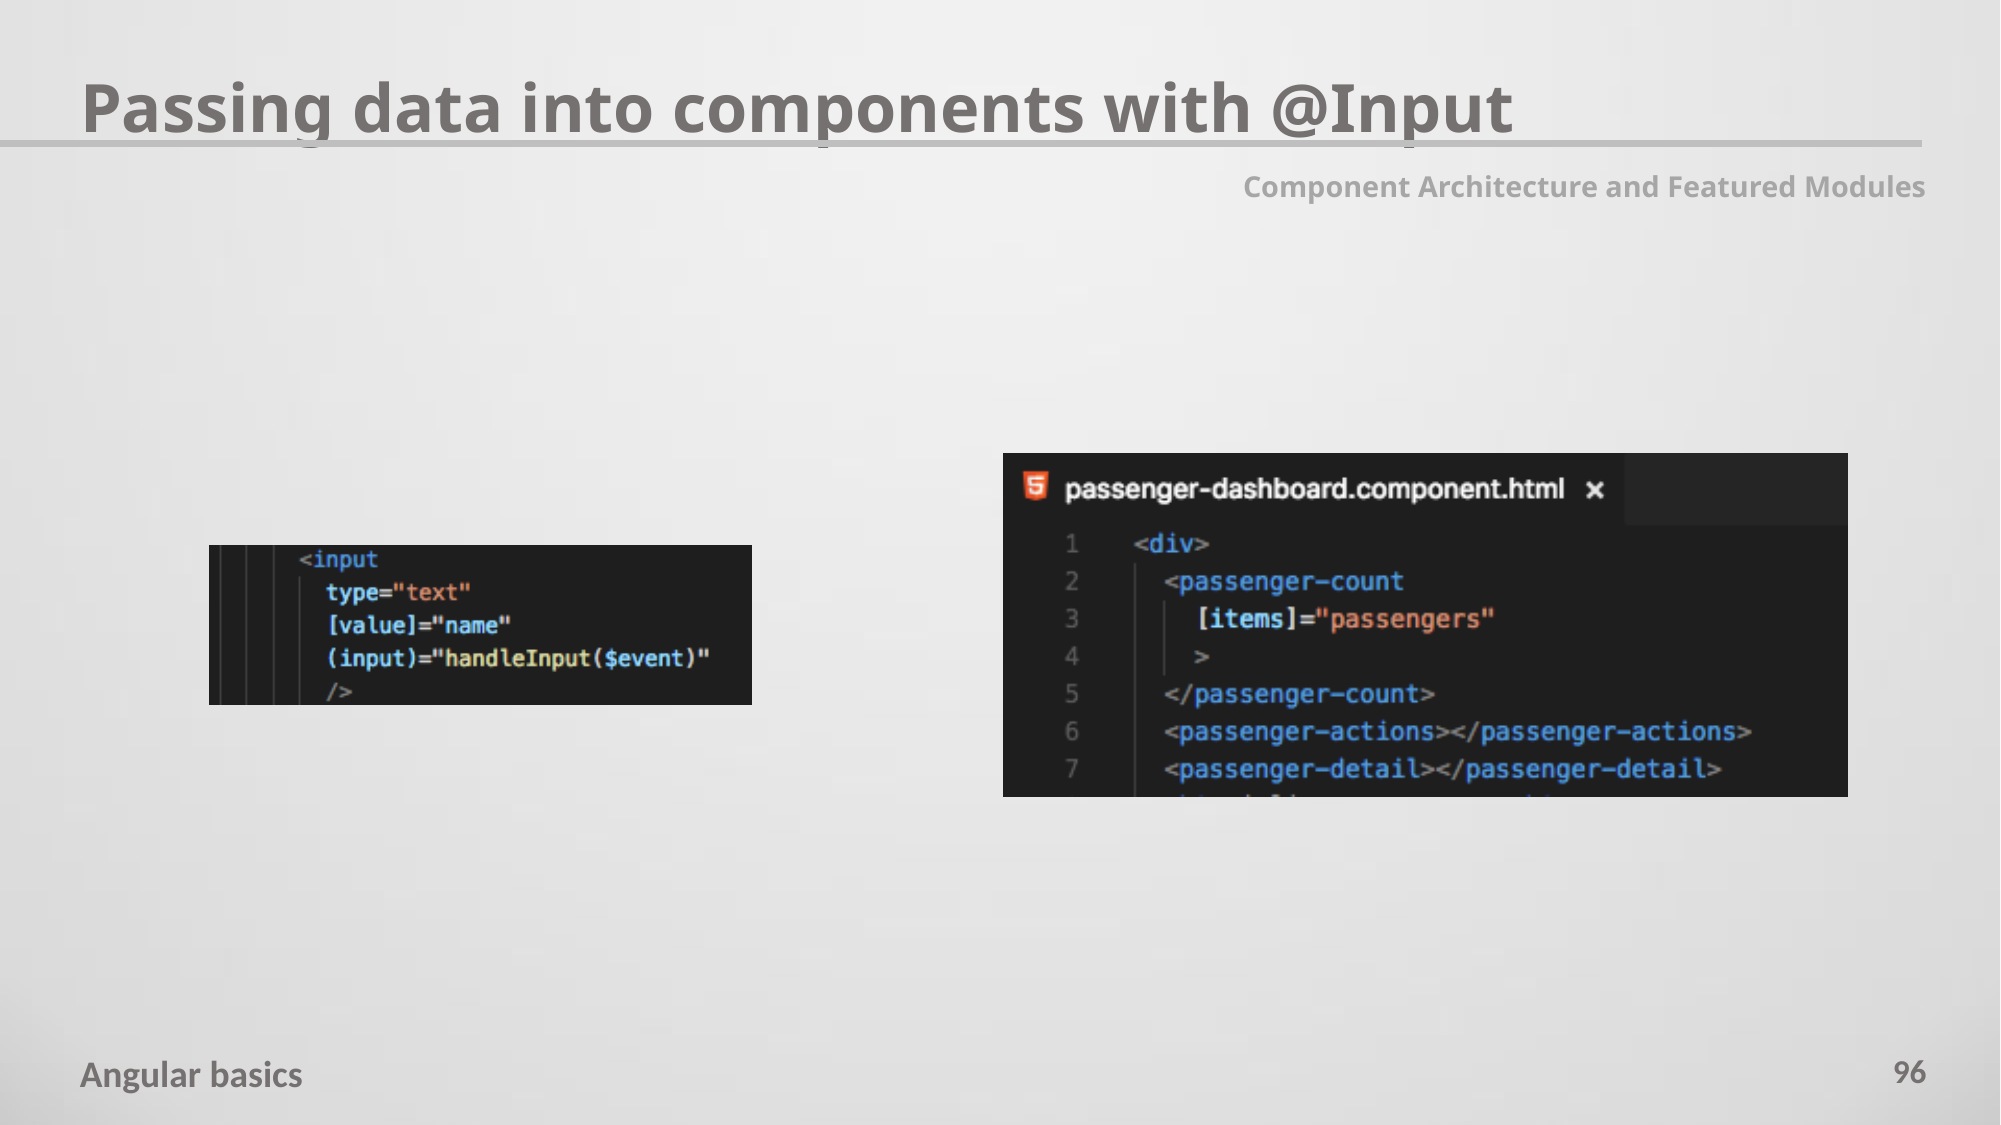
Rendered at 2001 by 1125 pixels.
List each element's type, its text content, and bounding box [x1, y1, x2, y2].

text_box Passing data into components with @Input [65, 48, 1942, 146]
text_box Component Architecture and Featured Modules [1176, 146, 1942, 212]
text_box Passing data into components with @Input [65, 147, 1176, 155]
footer Angular basics [65, 1042, 1338, 1103]
slide_number 96 [1412, 1038, 1942, 1103]
picture [0, 0, 2001, 1125]
